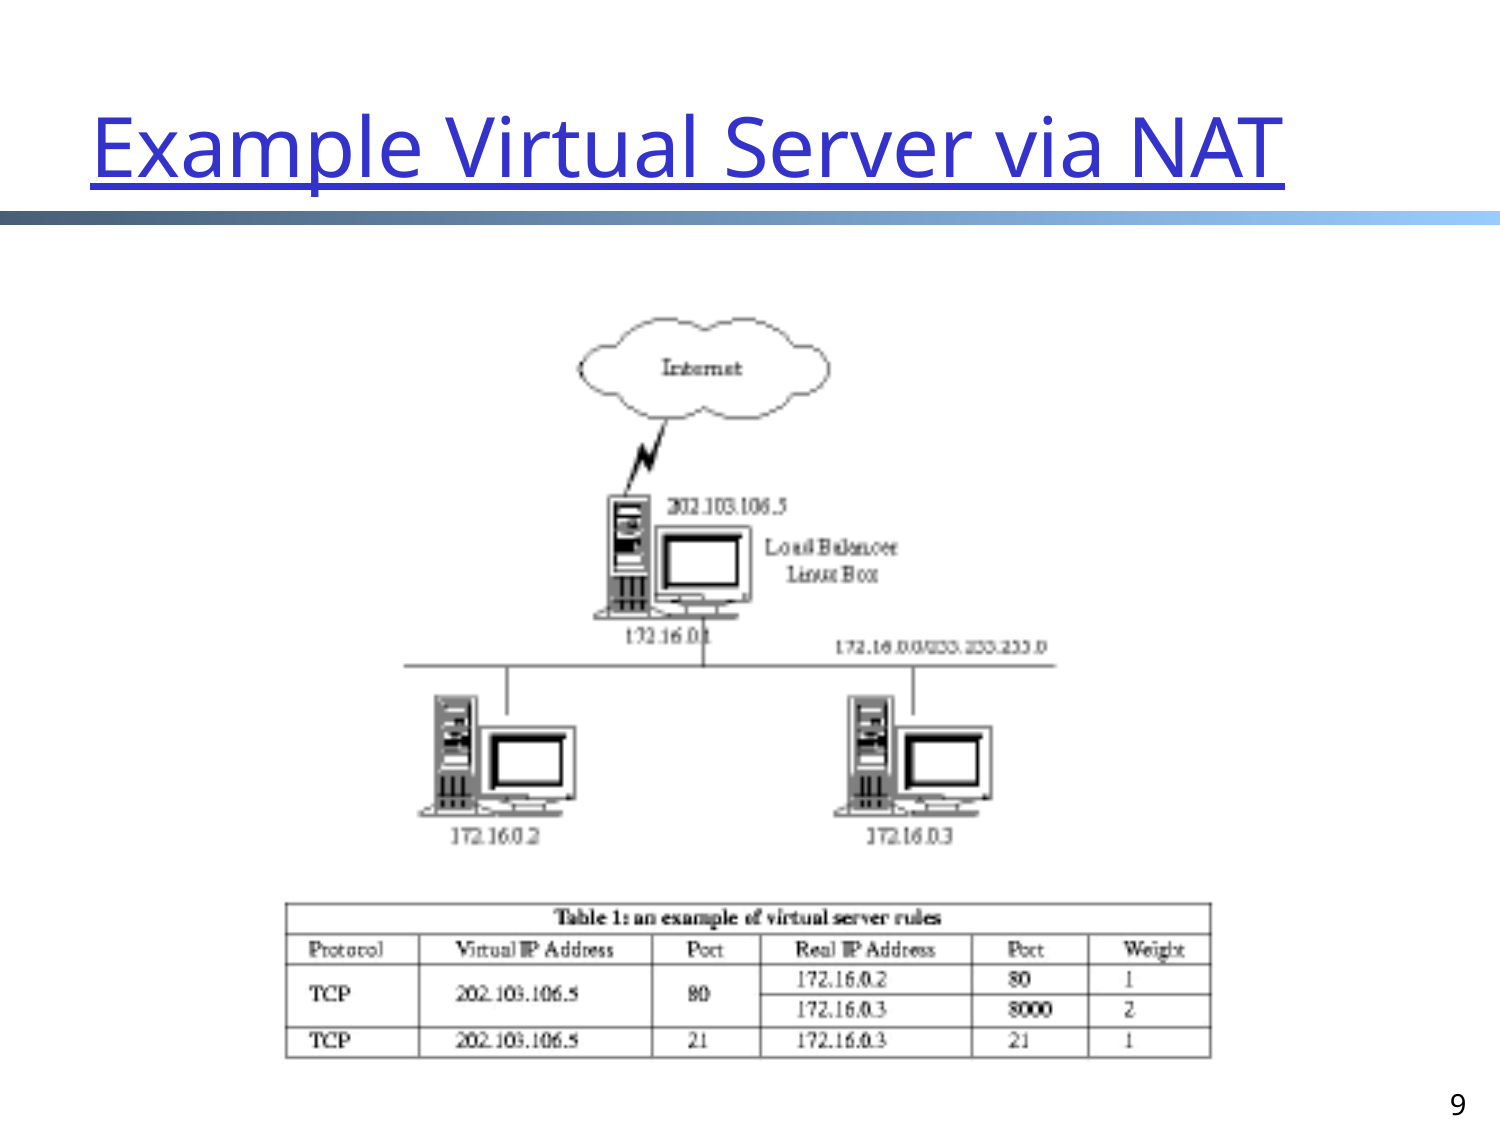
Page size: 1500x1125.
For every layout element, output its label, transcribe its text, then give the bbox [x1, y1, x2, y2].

picture [274, 887, 1235, 1077]
slide_number 9 [1406, 1078, 1482, 1125]
picture [299, 312, 1238, 863]
title Example Virtual Server via NAT [75, 50, 1450, 238]
